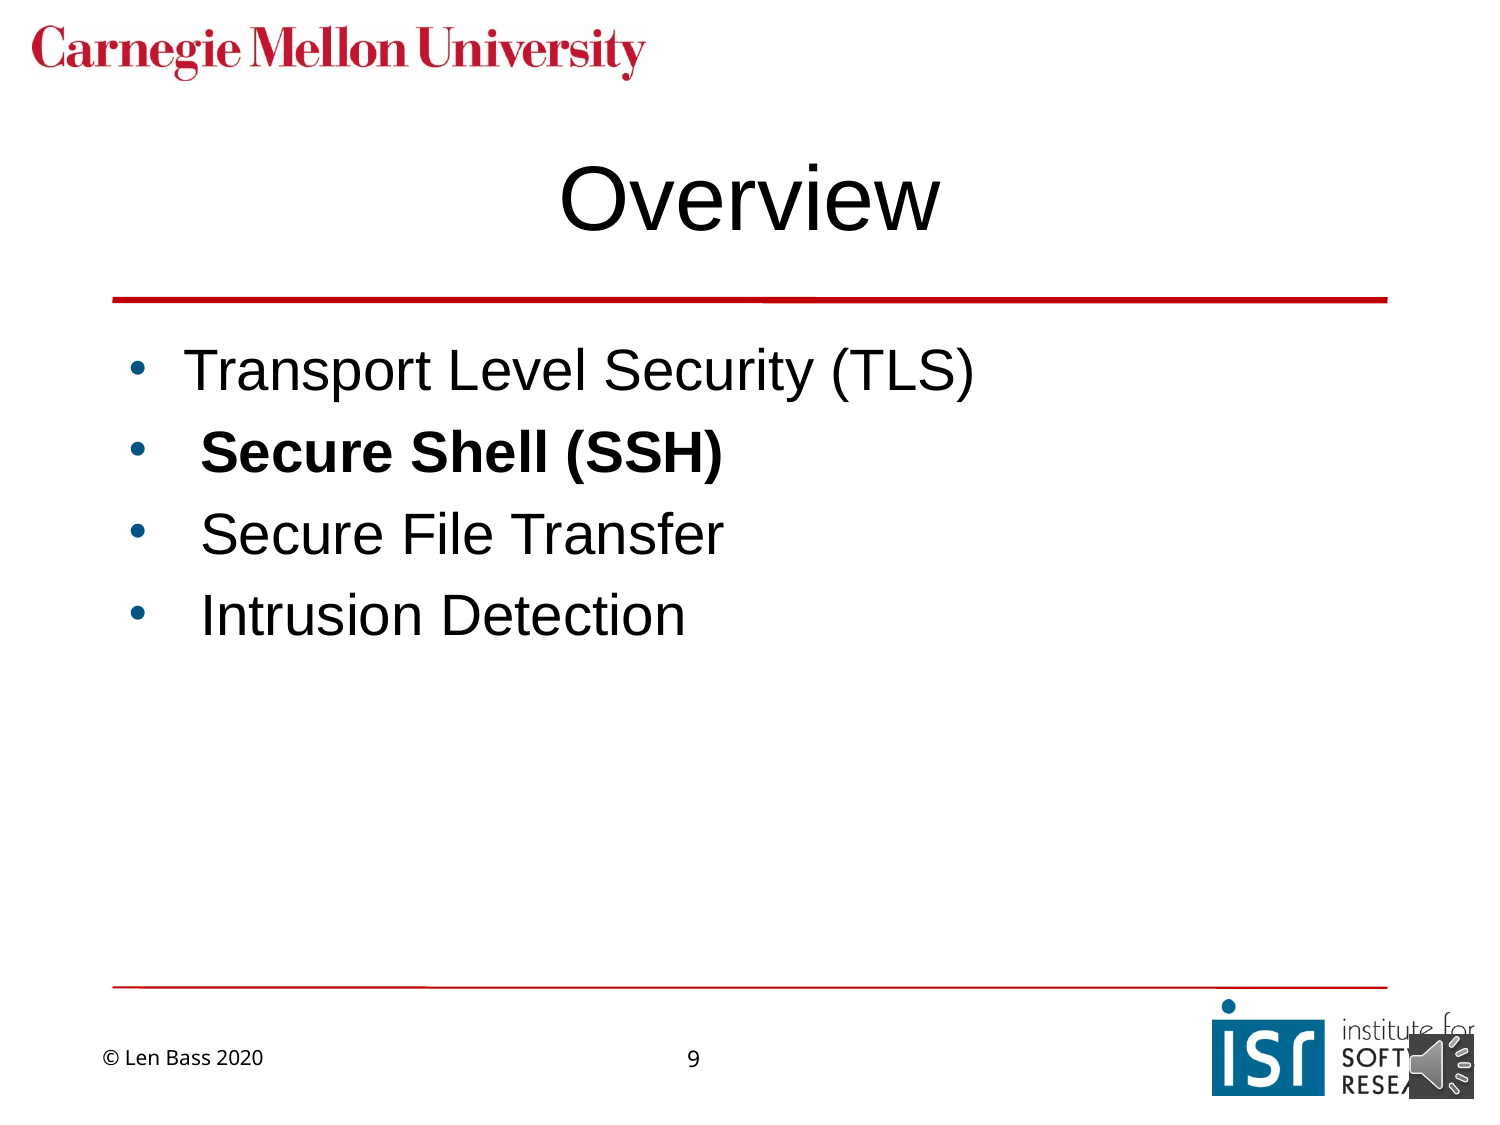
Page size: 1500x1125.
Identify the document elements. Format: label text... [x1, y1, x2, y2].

picture [32, 25, 646, 81]
picture [1225, 1031, 1233, 1086]
picture [1212, 999, 1476, 1101]
picture [1247, 1030, 1280, 1087]
list Transport Level Security (TLS) Secure Shell (SSH) Secure File Transfer Intrusion Detection [112, 324, 1388, 988]
picture [1293, 1031, 1314, 1086]
title Overview [112, 99, 1388, 288]
